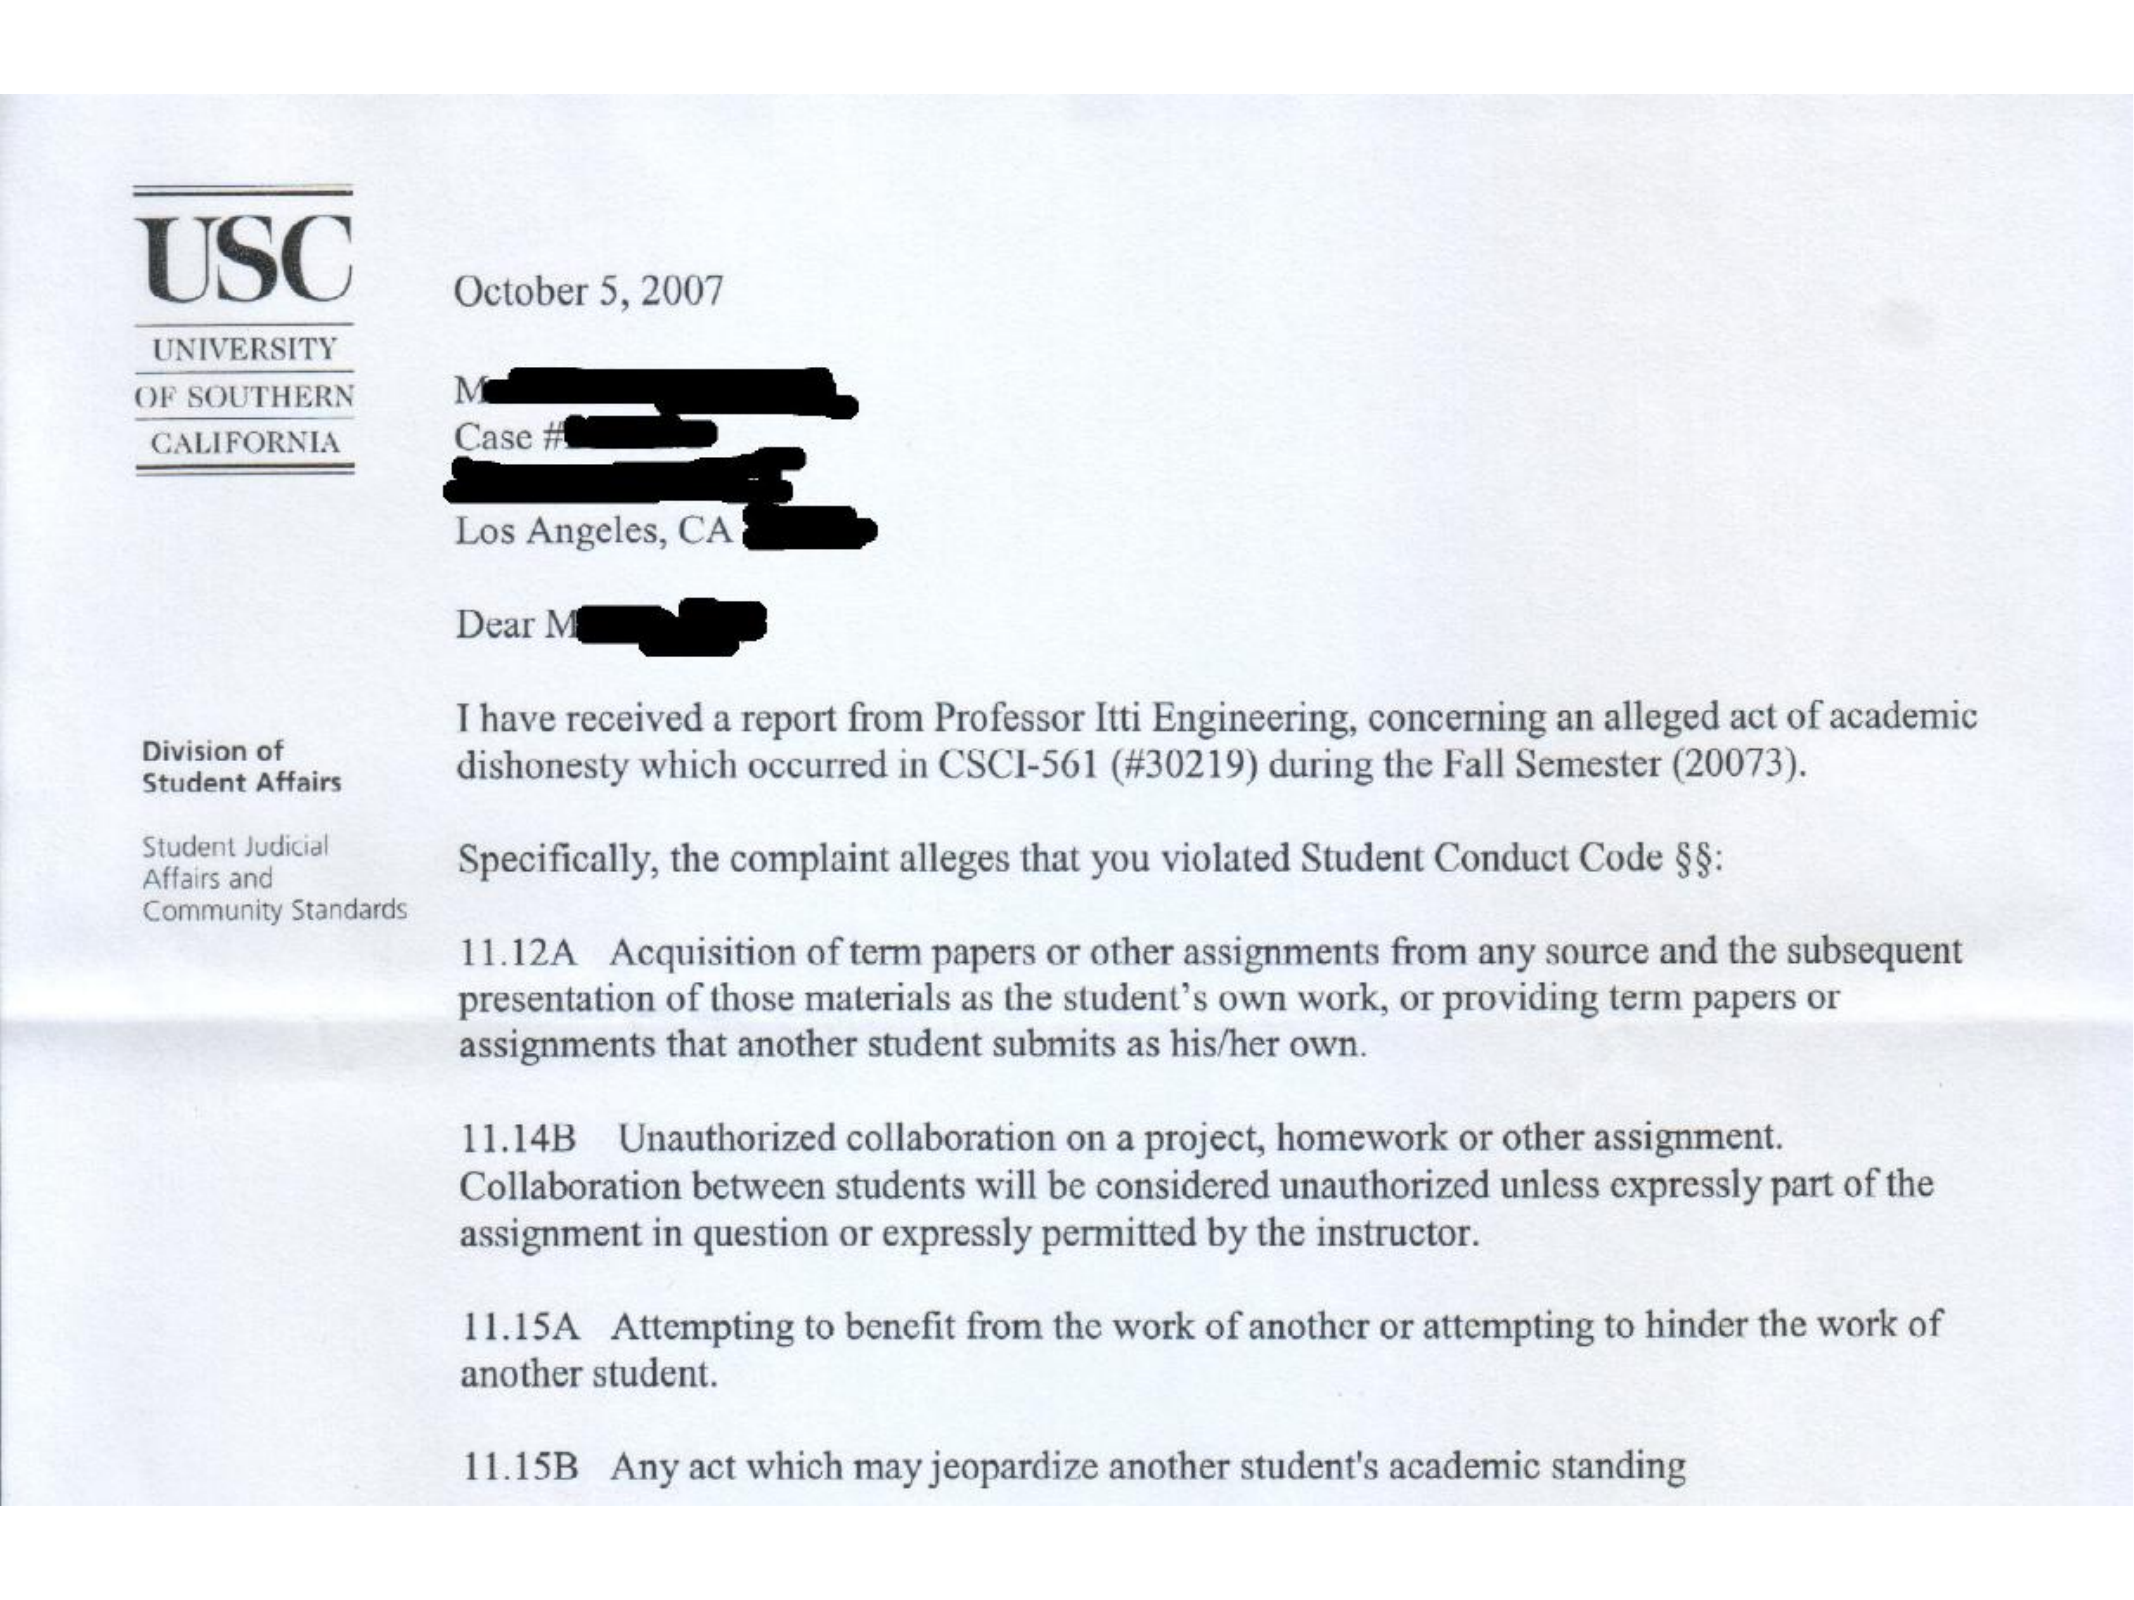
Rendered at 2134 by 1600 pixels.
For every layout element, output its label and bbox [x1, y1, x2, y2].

picture [0, 94, 2134, 1506]
